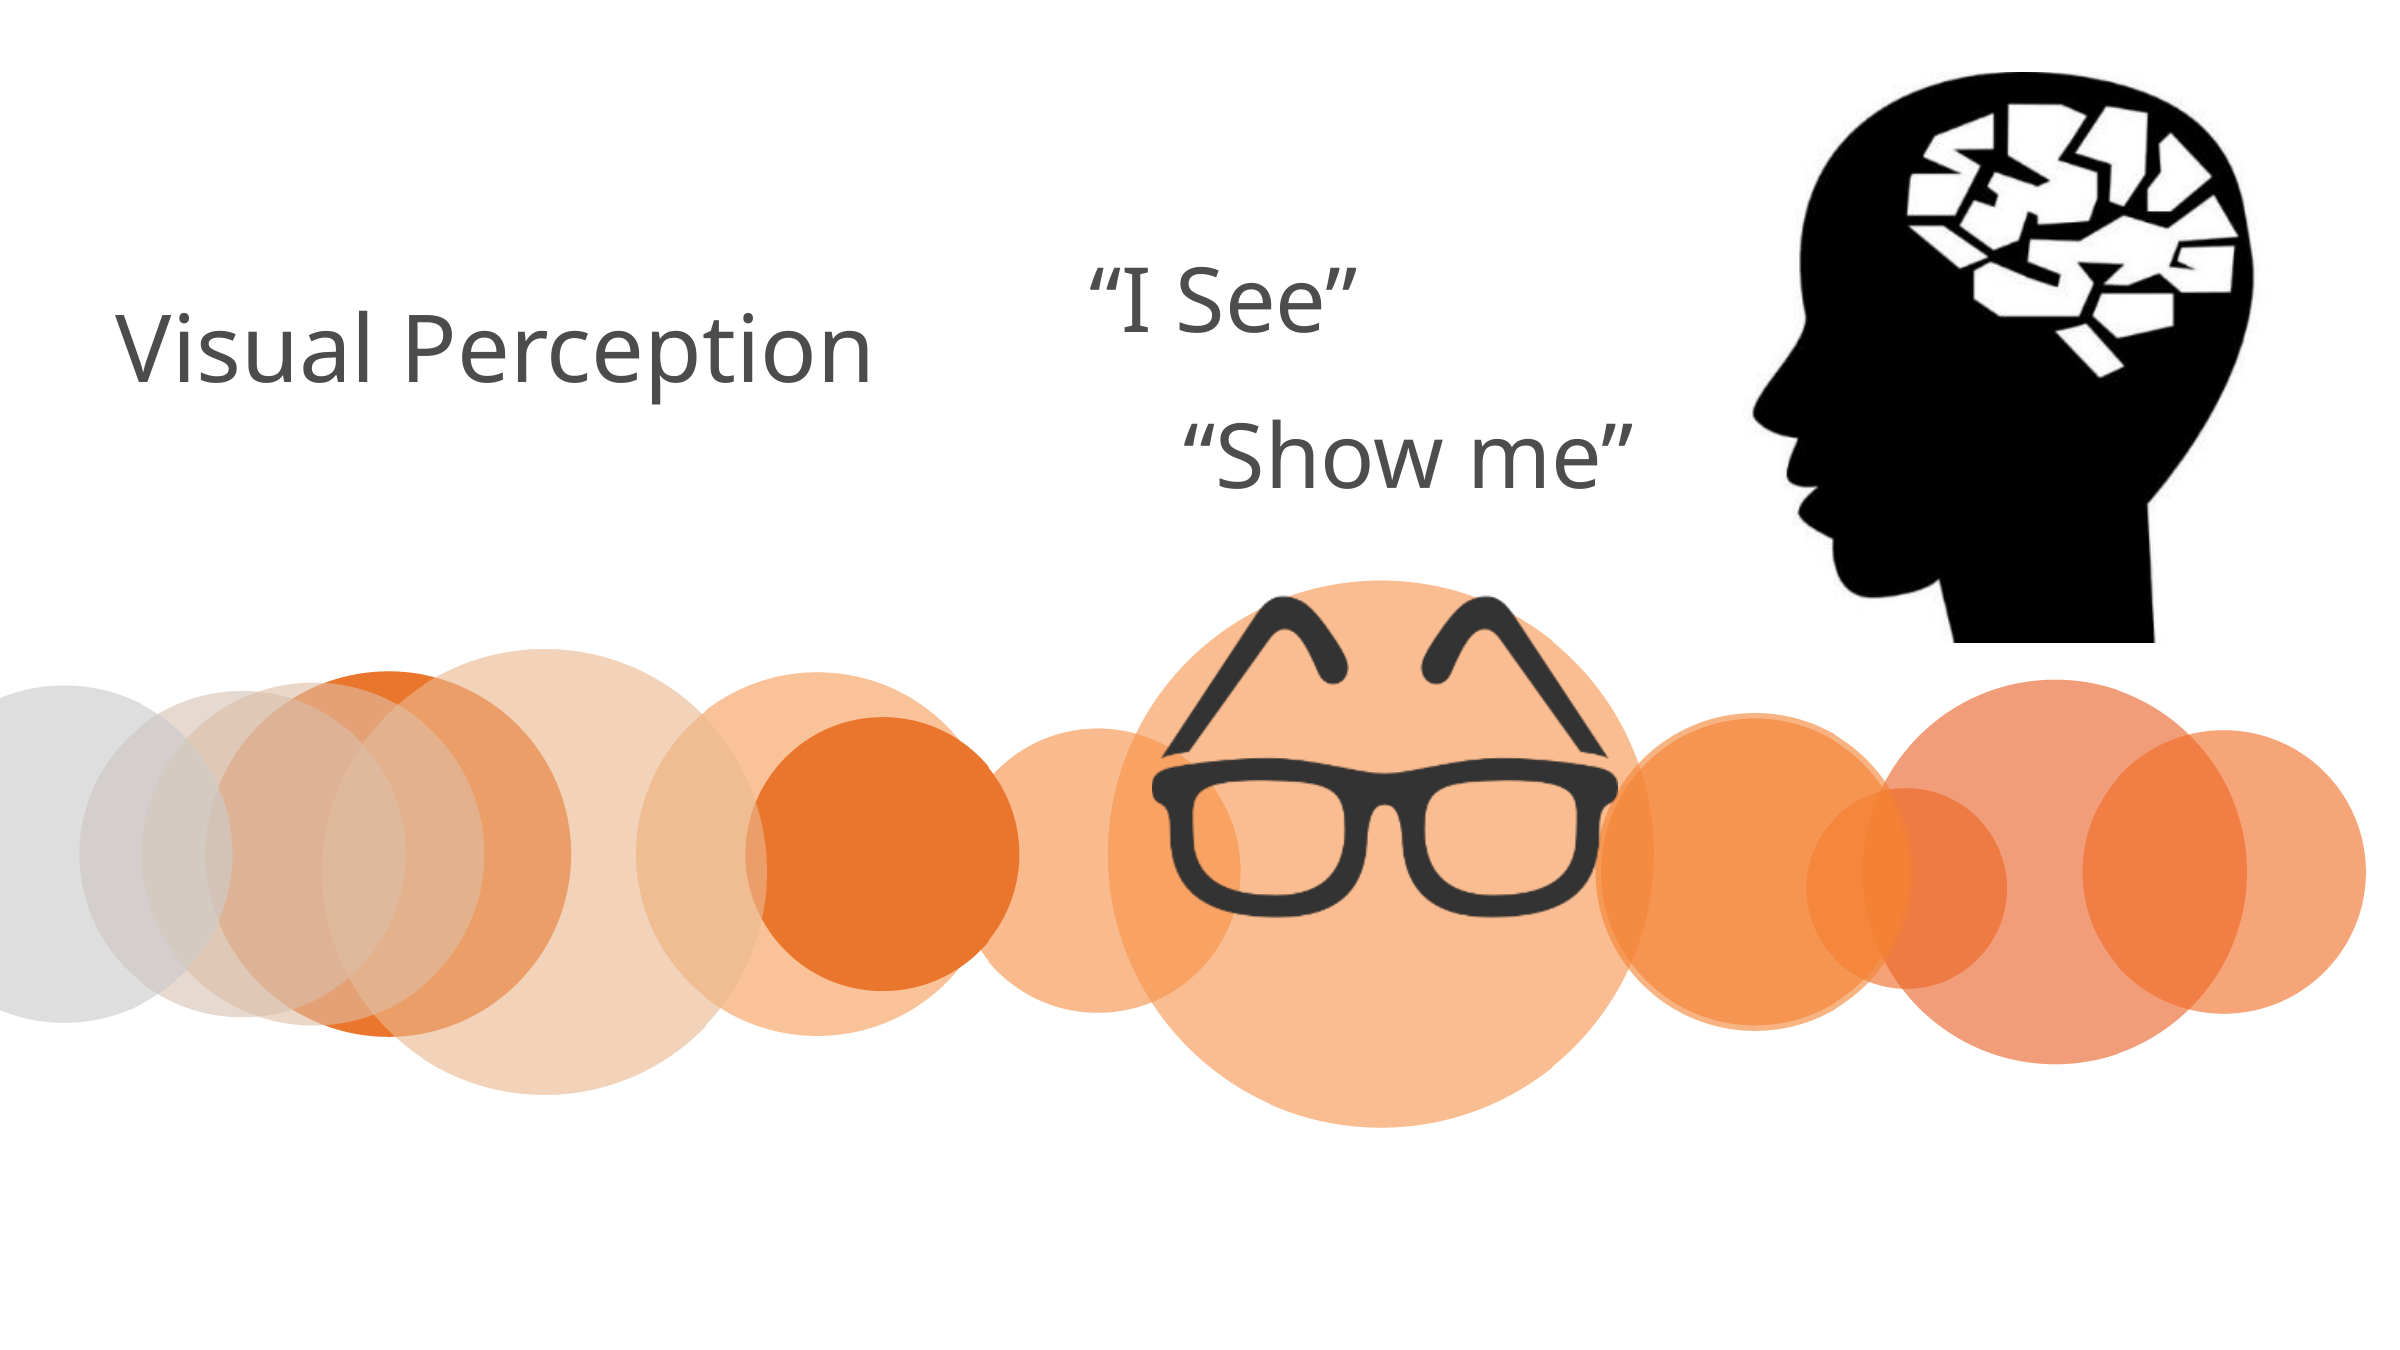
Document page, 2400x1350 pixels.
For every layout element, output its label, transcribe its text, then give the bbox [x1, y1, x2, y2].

text_box “I See” “Show me” [1074, 235, 1718, 515]
picture [0, 72, 2400, 1263]
list Visual Perception [115, 310, 1074, 405]
